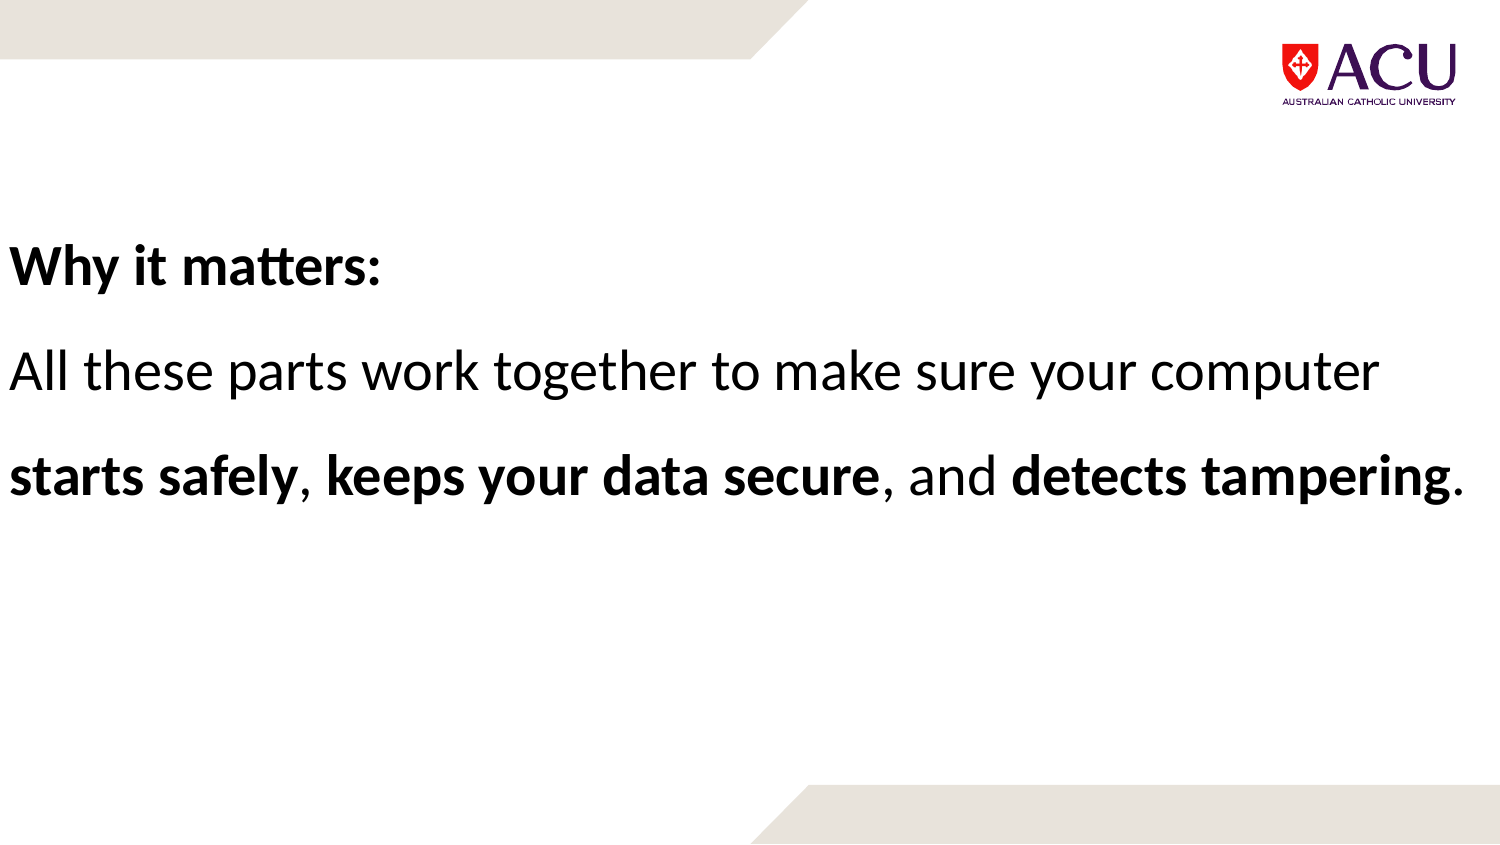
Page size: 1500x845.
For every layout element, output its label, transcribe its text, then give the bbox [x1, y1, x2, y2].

picture [1288, 49, 1312, 80]
text_box Why it matters: All these parts work together to make sure your computer starts safely, keeps your data secure, and detects tampering. [0, 184, 1500, 515]
